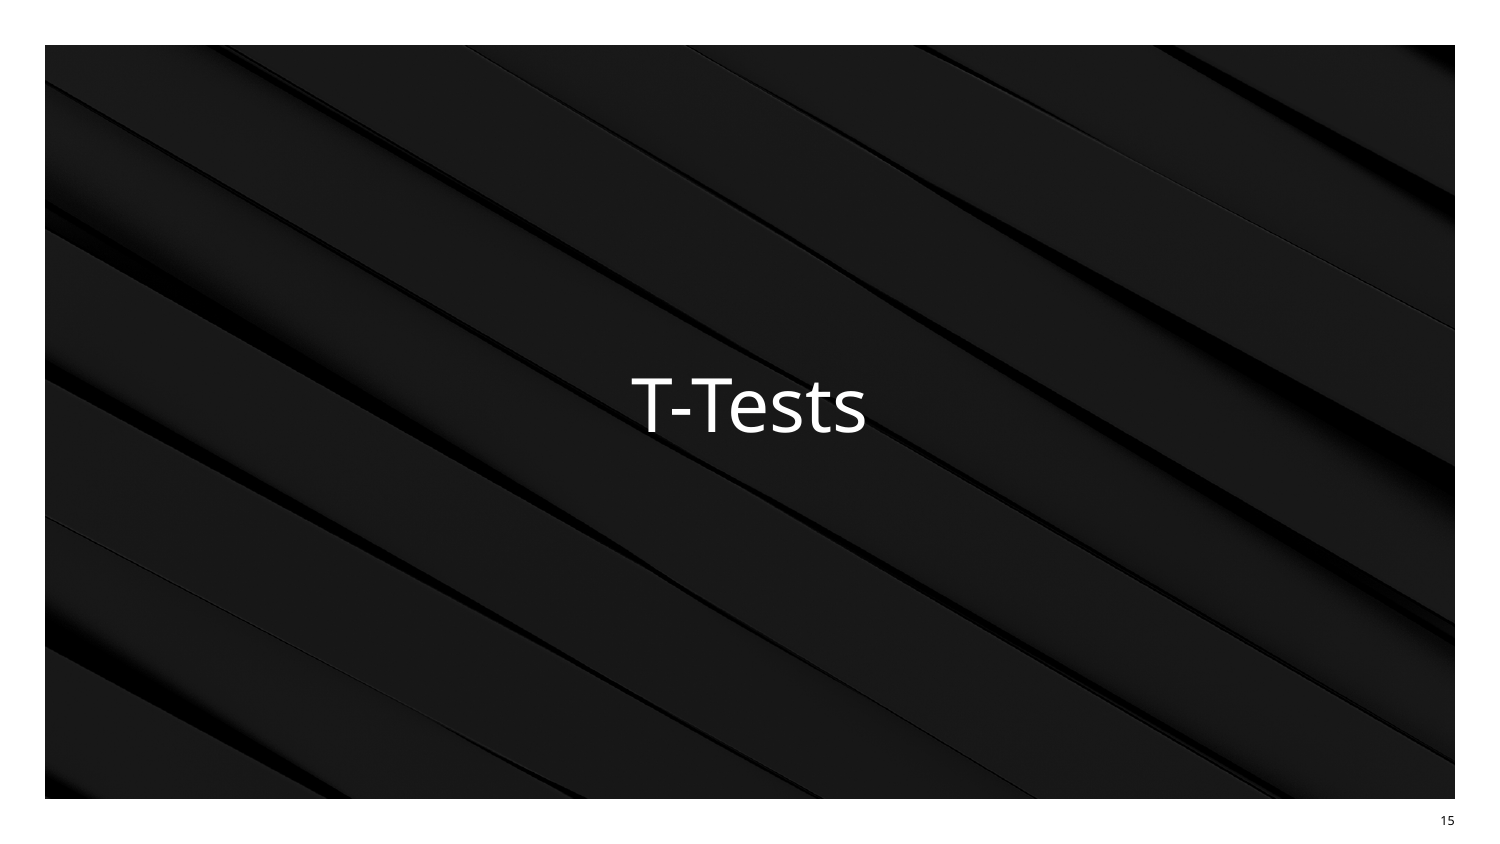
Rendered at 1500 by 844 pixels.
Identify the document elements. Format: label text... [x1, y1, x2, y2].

picture [45, 45, 1455, 342]
picture [45, 473, 1455, 799]
title ​​T-Tests [45, 342, 1455, 473]
